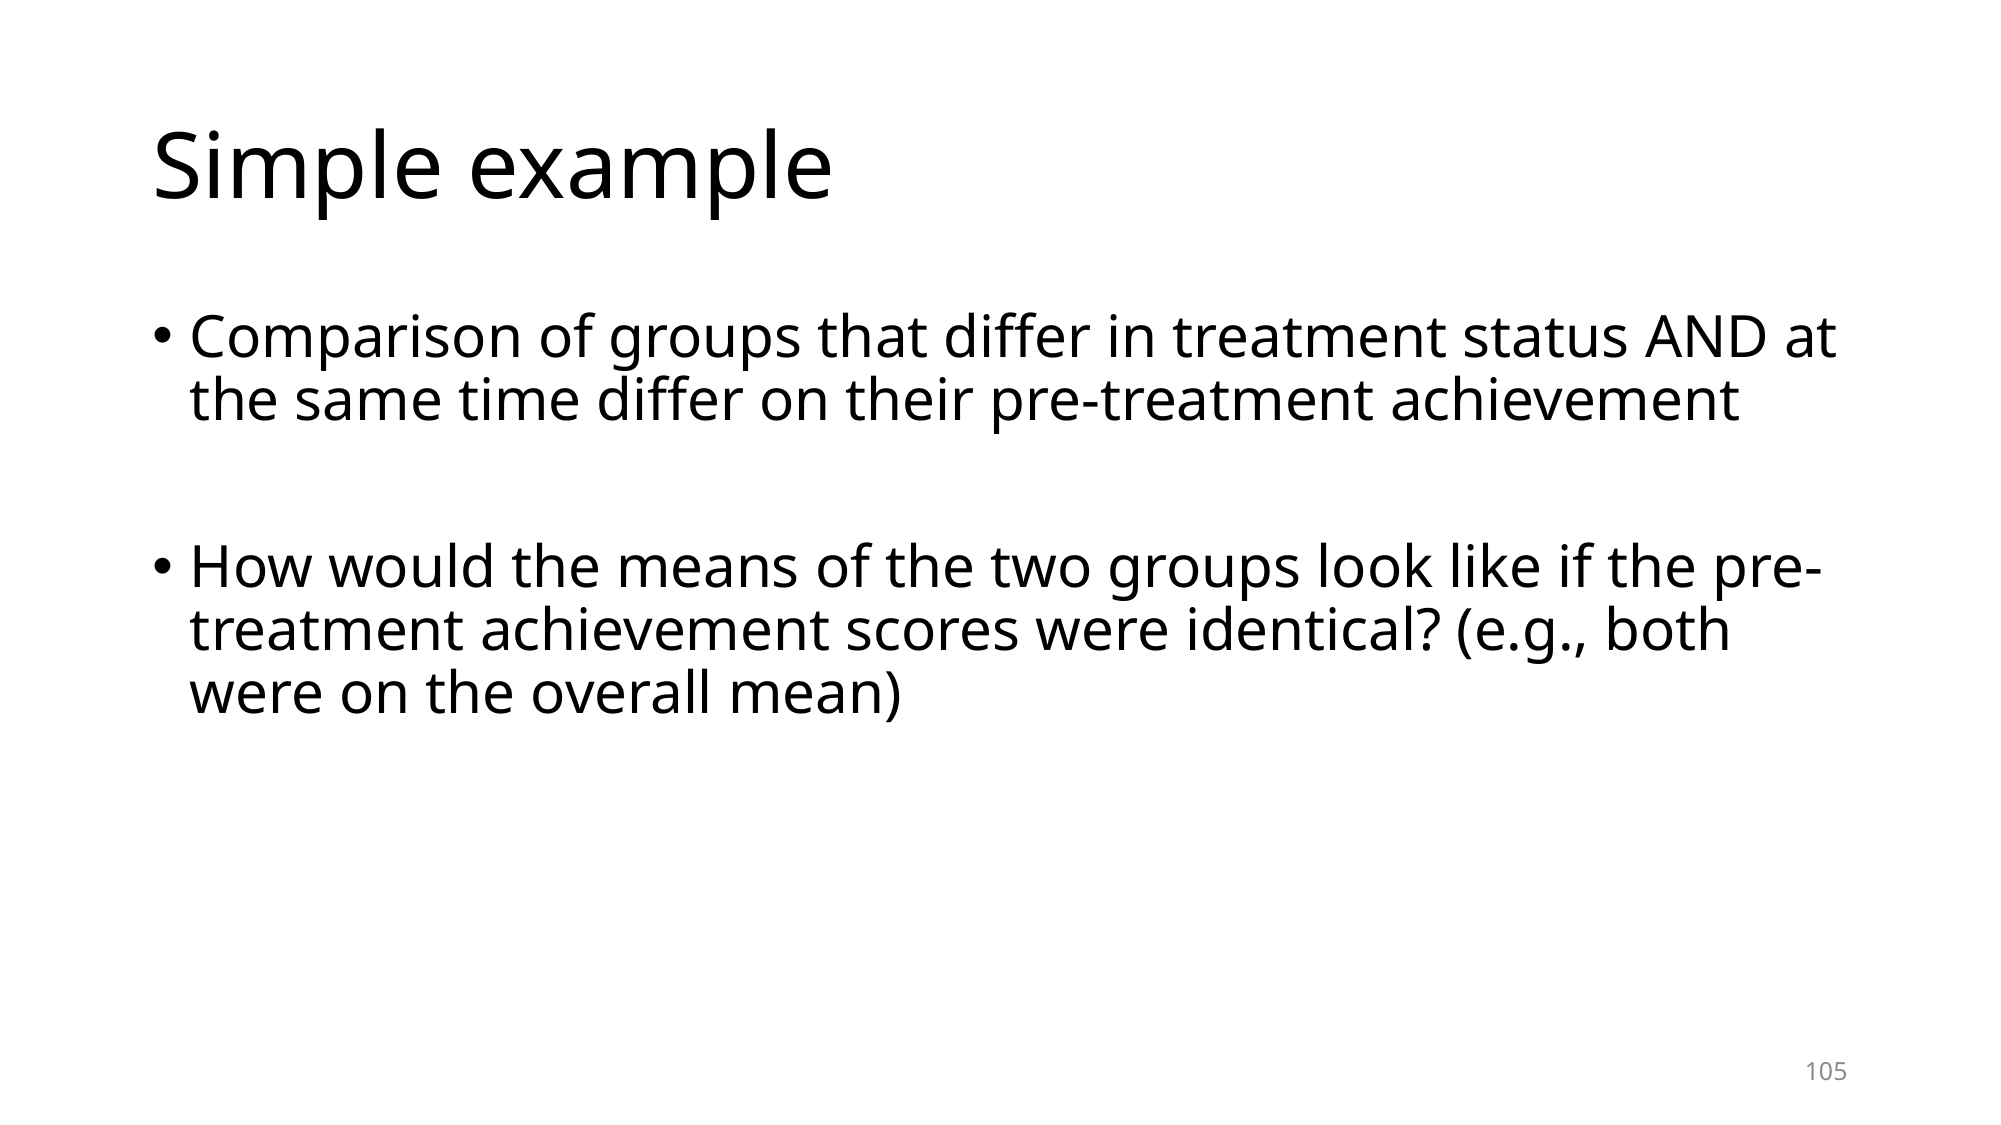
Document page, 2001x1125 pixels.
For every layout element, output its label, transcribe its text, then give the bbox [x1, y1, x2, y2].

slide_number 105 [1412, 1042, 1863, 1103]
list Comparison of groups that differ in treatment status AND at the same time differ on their pre-treatment achievement How would the means of the two groups look like if the pre-treatment achievement scores were identical? (e.g., both were on the overall mean) [137, 299, 1863, 1014]
title Simple example [137, 59, 1863, 278]
